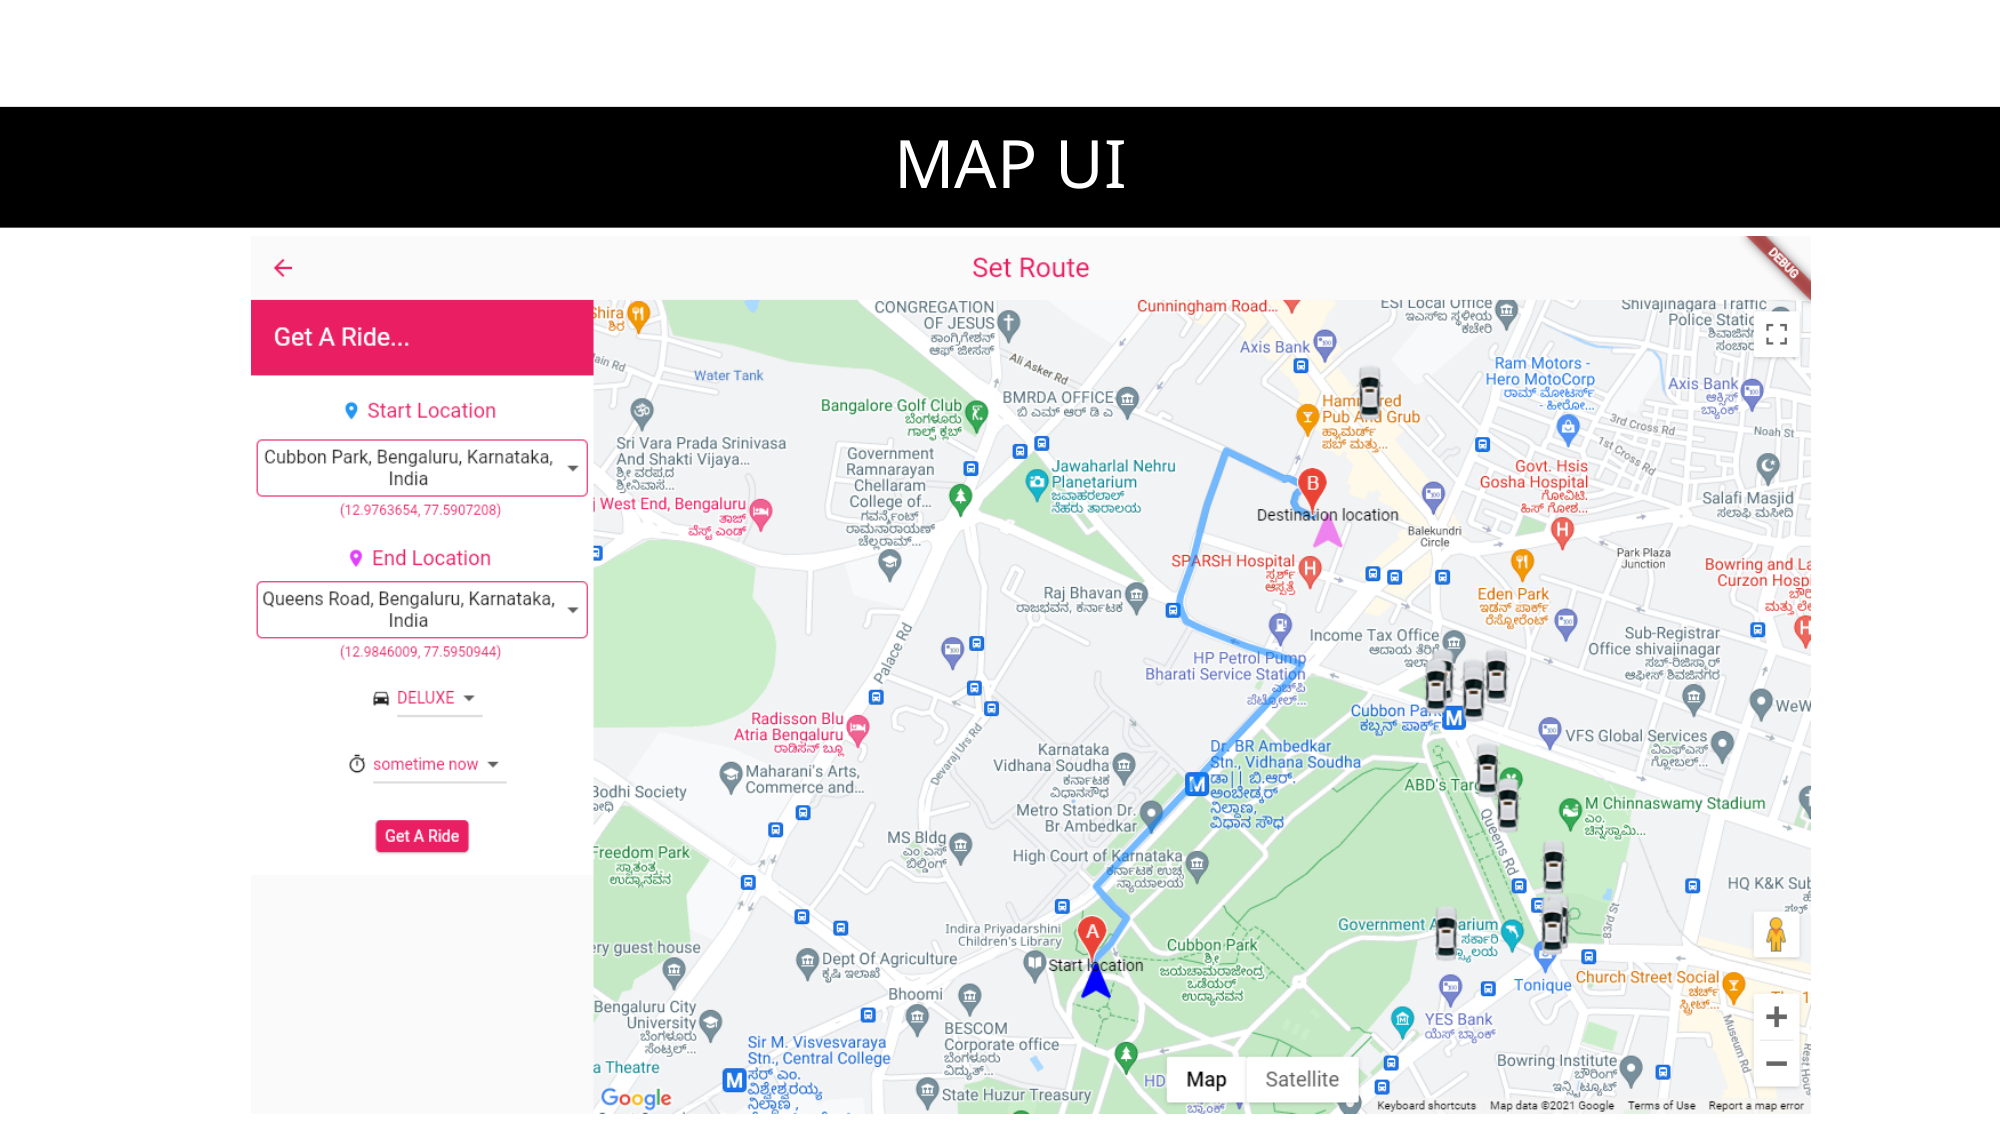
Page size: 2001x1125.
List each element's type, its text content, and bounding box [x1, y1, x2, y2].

text_box [0, 106, 2000, 229]
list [251, 236, 1811, 1114]
text_box MAP UI [91, 105, 1931, 228]
